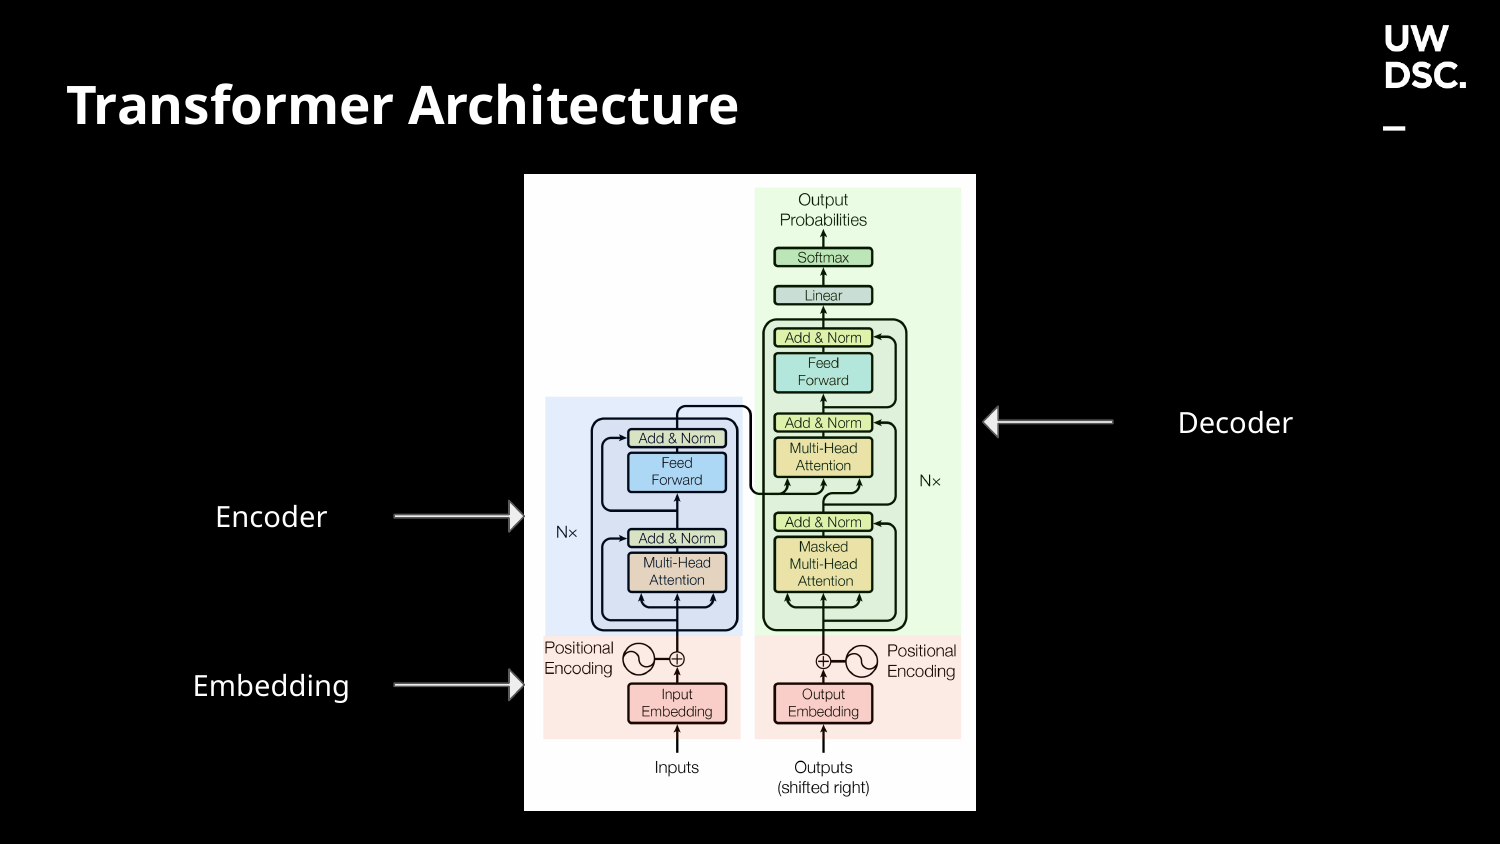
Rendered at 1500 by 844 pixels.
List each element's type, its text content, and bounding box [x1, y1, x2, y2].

picture [1349, 0, 1500, 151]
picture [524, 174, 976, 811]
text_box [754, 187, 1359, 637]
text_box Embedding [148, 651, 394, 717]
text_box [394, 500, 518, 532]
text_box [394, 669, 518, 701]
text_box Transformer Architecture [51, 56, 1344, 151]
text_box Encoder [148, 483, 394, 549]
